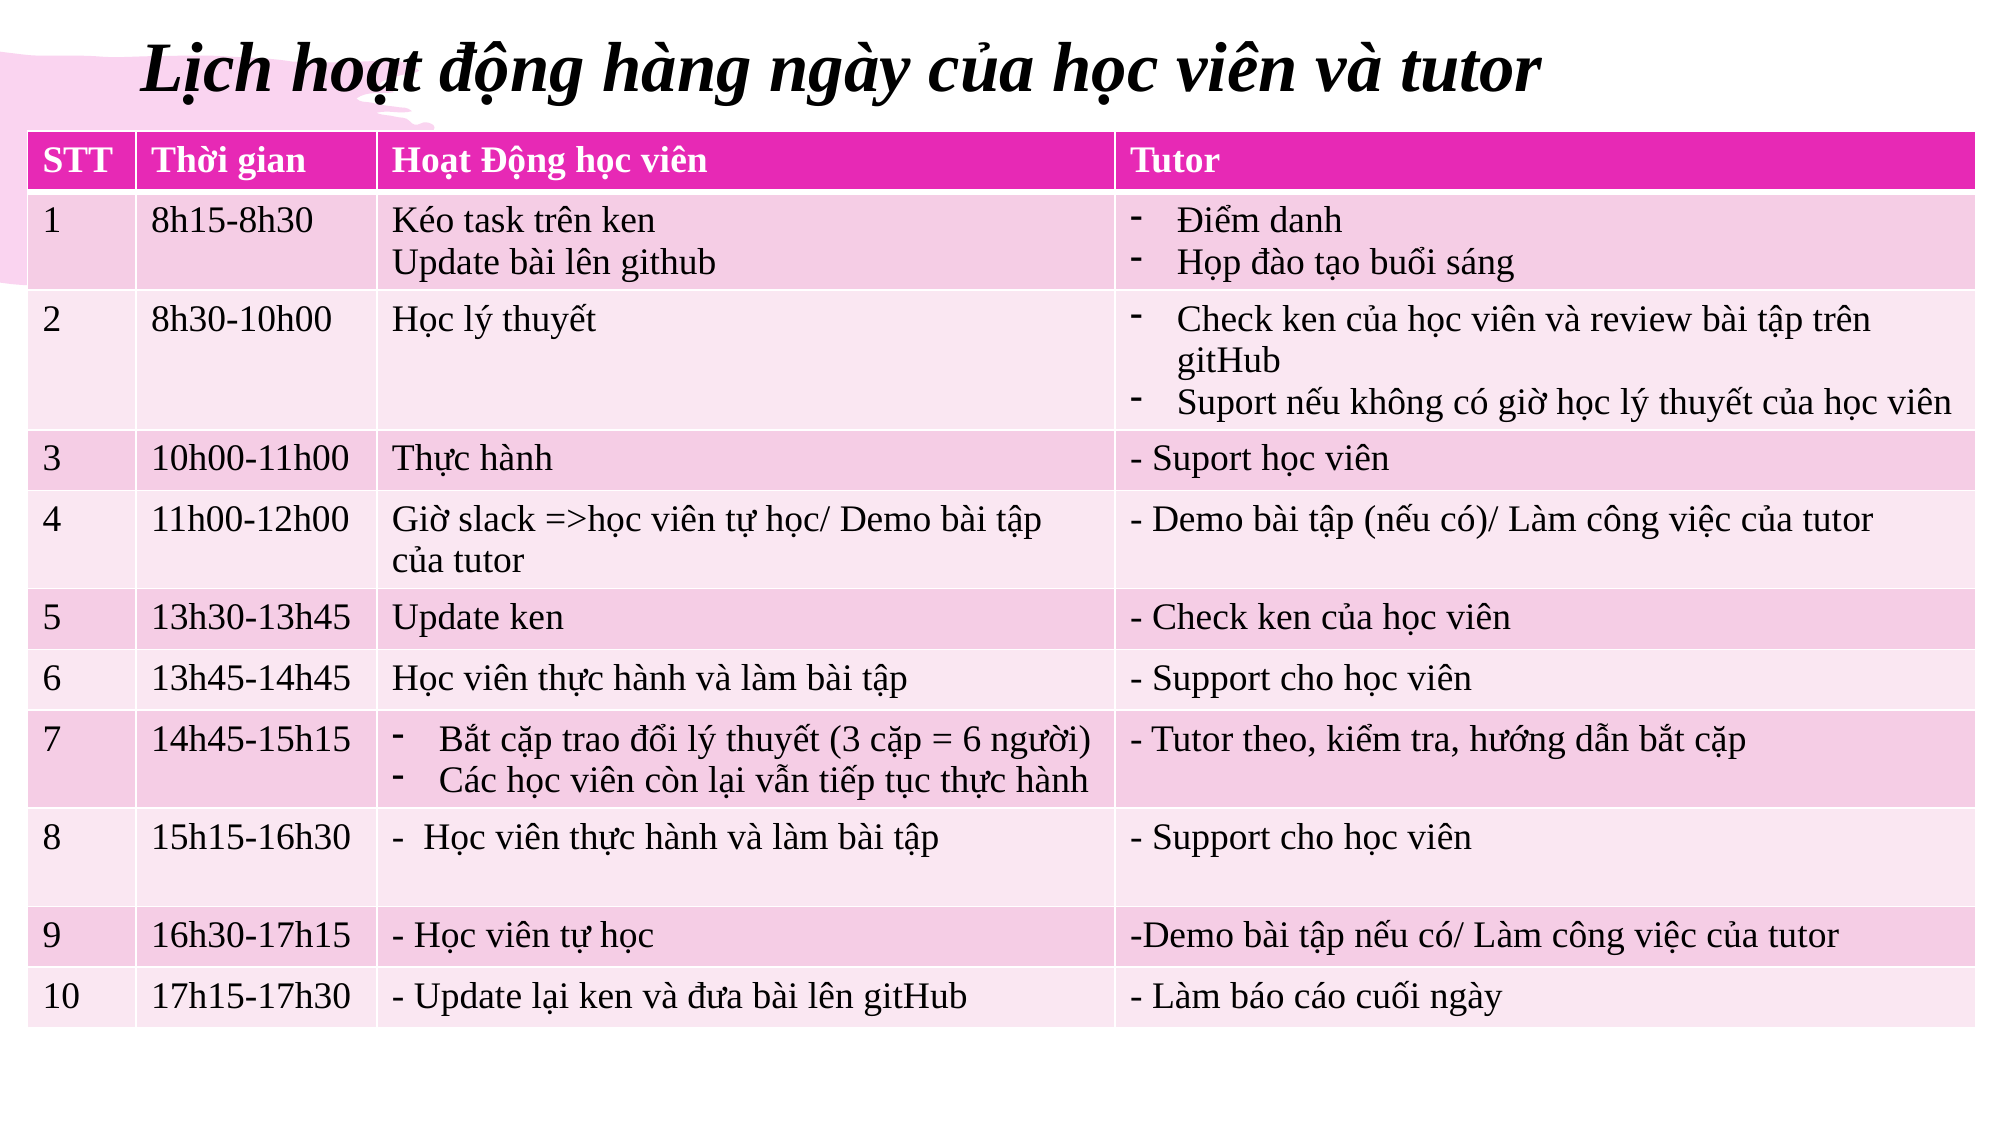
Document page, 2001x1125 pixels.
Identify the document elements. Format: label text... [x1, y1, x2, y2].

table_cell 10 [28, 968, 135, 1027]
table_cell Điểm danh Họp đào tạo buổi sáng [1116, 195, 1975, 289]
table_cell - Demo bài tập (nếu có)/ Làm công việc của tutor [1116, 491, 1975, 588]
table_cell - Update lại ken và đưa bài lên gitHub [378, 968, 1114, 1027]
table_cell 1 [28, 195, 135, 289]
table_cell - Làm báo cáo cuối ngày [1116, 968, 1975, 1027]
table_cell 17h15-17h30 [137, 968, 376, 1027]
table_cell 8 [28, 809, 135, 906]
table_cell - Check ken của học viên [1116, 589, 1975, 649]
table_cell - Học viên tự học [378, 907, 1114, 966]
table_cell Học viên thực hành và làm bài tập [378, 650, 1114, 709]
table_cell 2 [28, 291, 135, 429]
table_cell Bắt cặp trao đổi lý thuyết (3 cặp = 6 người) Các học viên còn lại vẫn tiếp tục thực hành [378, 711, 1114, 807]
table_cell 5 [28, 589, 135, 649]
title Lịch hoạt động hàng ngày của học viên và tutor [125, 22, 1851, 115]
table_cell 13h30-13h45 [137, 589, 376, 649]
table_header STT [28, 132, 135, 189]
table_cell - Học viên thực hành và làm bài tập [378, 809, 1114, 906]
table_cell - Suport học viên [1116, 431, 1975, 490]
table_cell 4 [28, 491, 135, 588]
table_cell Kéo task trên ken Update bài lên github [378, 195, 1114, 289]
table_cell - Support cho học viên [1116, 650, 1975, 709]
table_cell Học lý thuyết [378, 291, 1114, 429]
table_cell 8h30-10h00 [137, 291, 376, 429]
table_cell 8h15-8h30 [137, 195, 376, 289]
table_cell 9 [28, 907, 135, 966]
table_cell 10h00-11h00 [137, 431, 376, 490]
table_cell Update ken [378, 589, 1114, 649]
table_cell -Demo bài tập nếu có/ Làm công việc của tutor [1116, 907, 1975, 966]
table_cell 7 [28, 711, 135, 807]
table_cell 11h00-12h00 [137, 491, 376, 588]
table_cell 3 [28, 431, 135, 490]
table_cell 14h45-15h15 [137, 711, 376, 807]
table_cell 13h45-14h45 [137, 650, 376, 709]
table_header Thời gian [137, 132, 376, 189]
table_cell - Tutor theo, kiểm tra, hướng dẫn bắt cặp [1116, 711, 1975, 807]
table_header Hoạt Động học viên [378, 132, 1114, 189]
table_cell Check ken của học viên và review bài tập trên gitHub Suport nếu không có giờ học lý thuyết của học viên [1116, 291, 1975, 429]
table_cell Thực hành [378, 431, 1114, 490]
table_cell 16h30-17h15 [137, 907, 376, 966]
table_cell 15h15-16h30 [137, 809, 376, 906]
table_cell Giờ slack =>học viên tự học/ Demo bài tập của tutor [378, 491, 1114, 588]
table_cell 6 [28, 650, 135, 709]
table_cell - Support cho học viên [1116, 809, 1975, 906]
table_header Tutor [1116, 132, 1975, 189]
